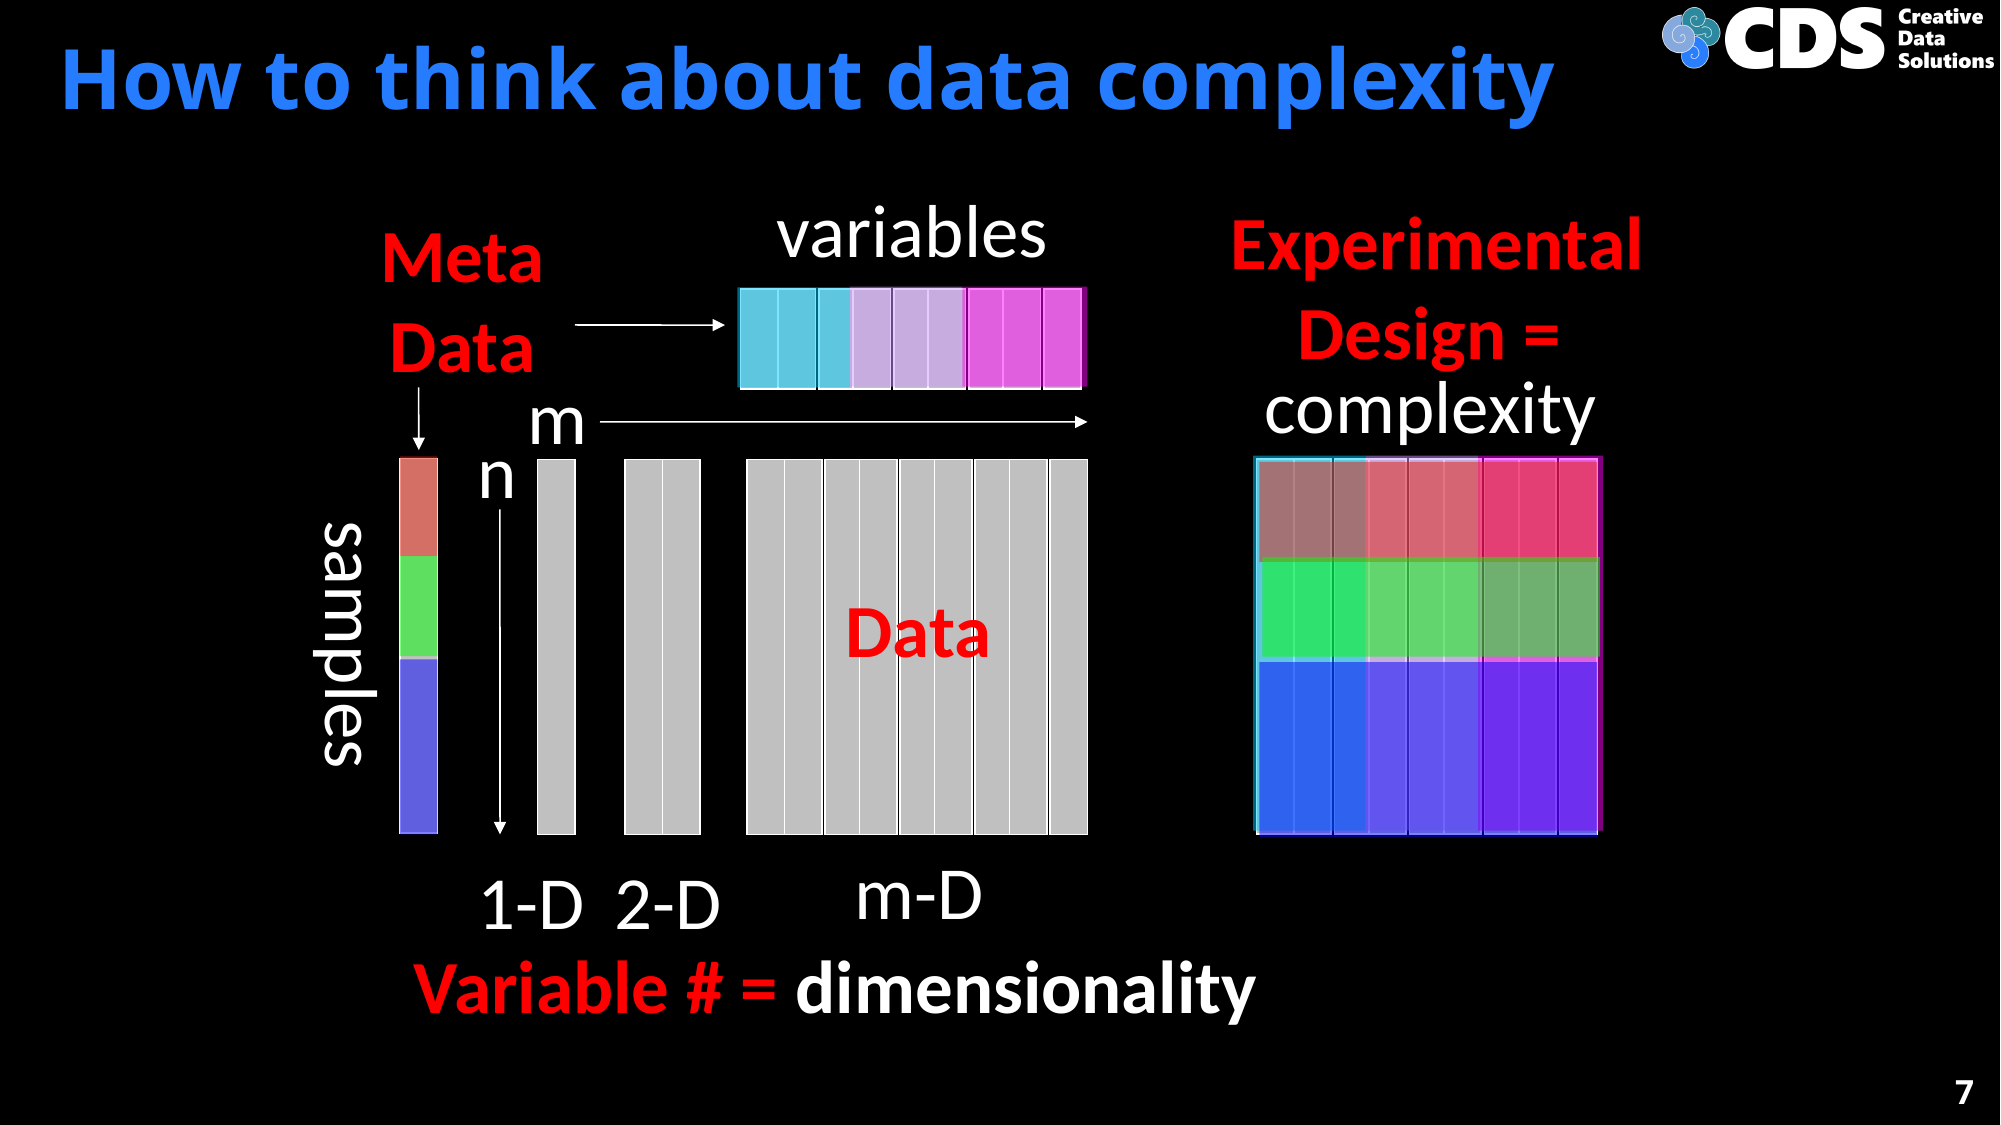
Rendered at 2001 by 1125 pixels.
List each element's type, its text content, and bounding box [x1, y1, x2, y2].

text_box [286, 174, 1088, 953]
slide_number 7 [1539, 1063, 1989, 1124]
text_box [1249, 351, 1625, 837]
picture [1688, 7, 1994, 69]
title How to think about data complexity [0, 0, 1688, 135]
text_box Variable # = dimensionality [337, 977, 1335, 1029]
text_box Experimental Design = [1187, 187, 1688, 383]
